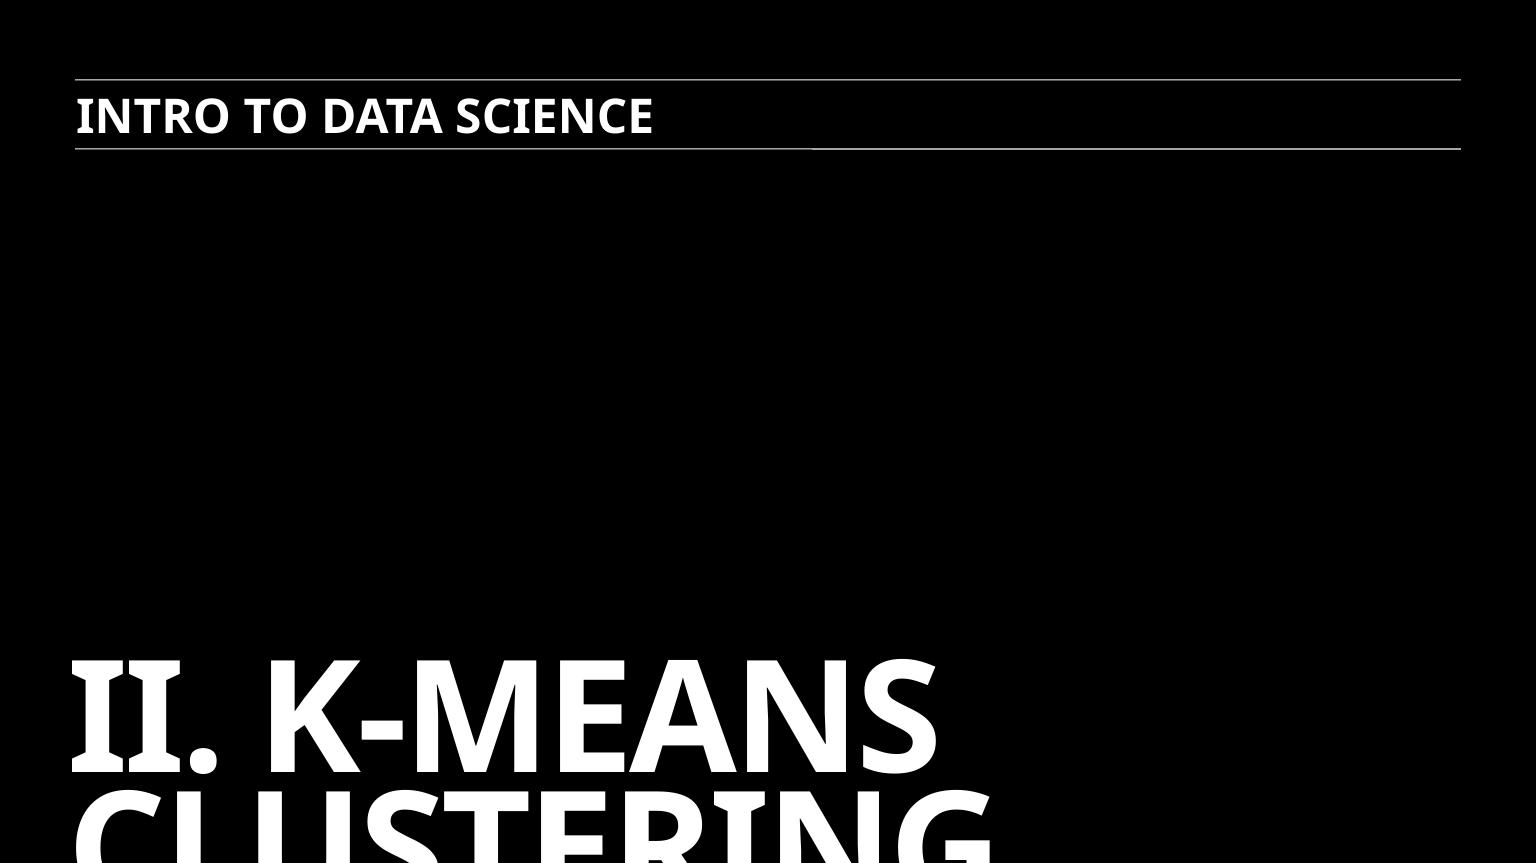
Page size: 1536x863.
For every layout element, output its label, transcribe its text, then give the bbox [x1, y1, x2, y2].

list INTRO TO DATA SCIENCE [60, 81, 1111, 132]
title II. K-means clustering [57, 531, 1440, 832]
